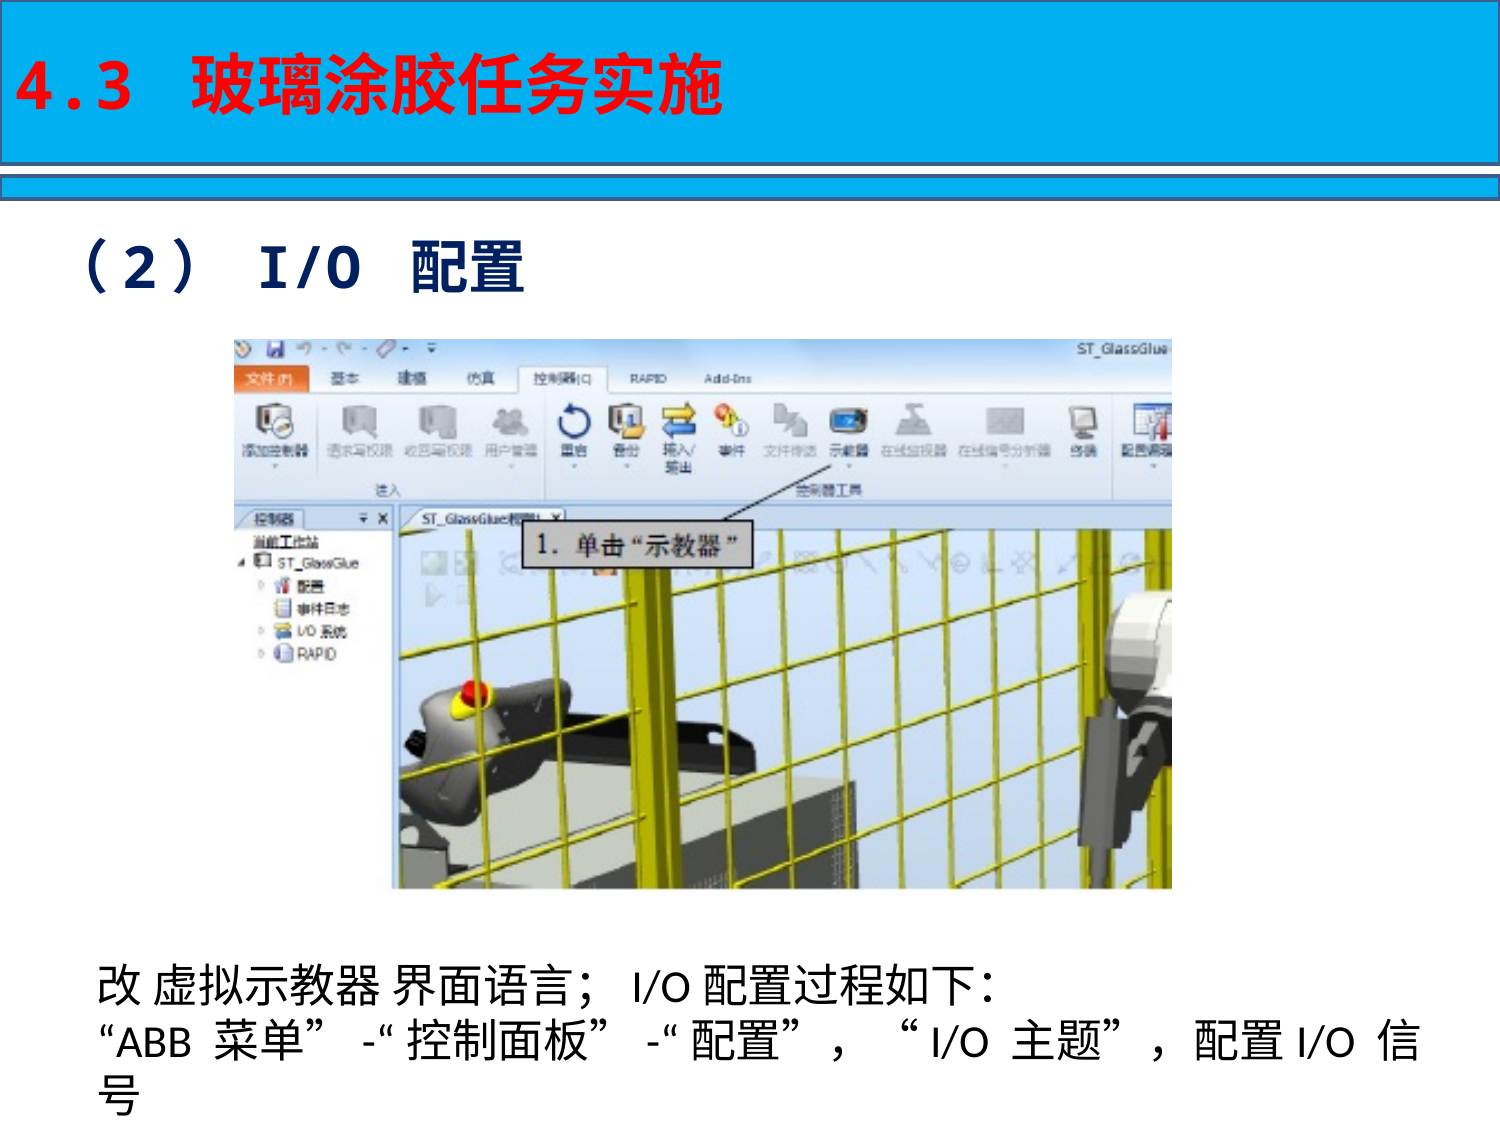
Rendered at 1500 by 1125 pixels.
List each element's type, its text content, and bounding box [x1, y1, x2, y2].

text_box 4.3 玻璃涂胶任务实施 [0, 35, 832, 130]
picture [234, 339, 1173, 894]
text_box （2） I/O 配置 [35, 222, 598, 308]
text_box 改 虚拟示教器 界面语言；I/O配置过程如下： “ABB 菜单”-“控制面板”-“配置”，“I/O 主题”，配置I/O 信号 [81, 949, 1477, 1125]
text_box [0, 0, 1500, 166]
text_box [0, 174, 1500, 201]
